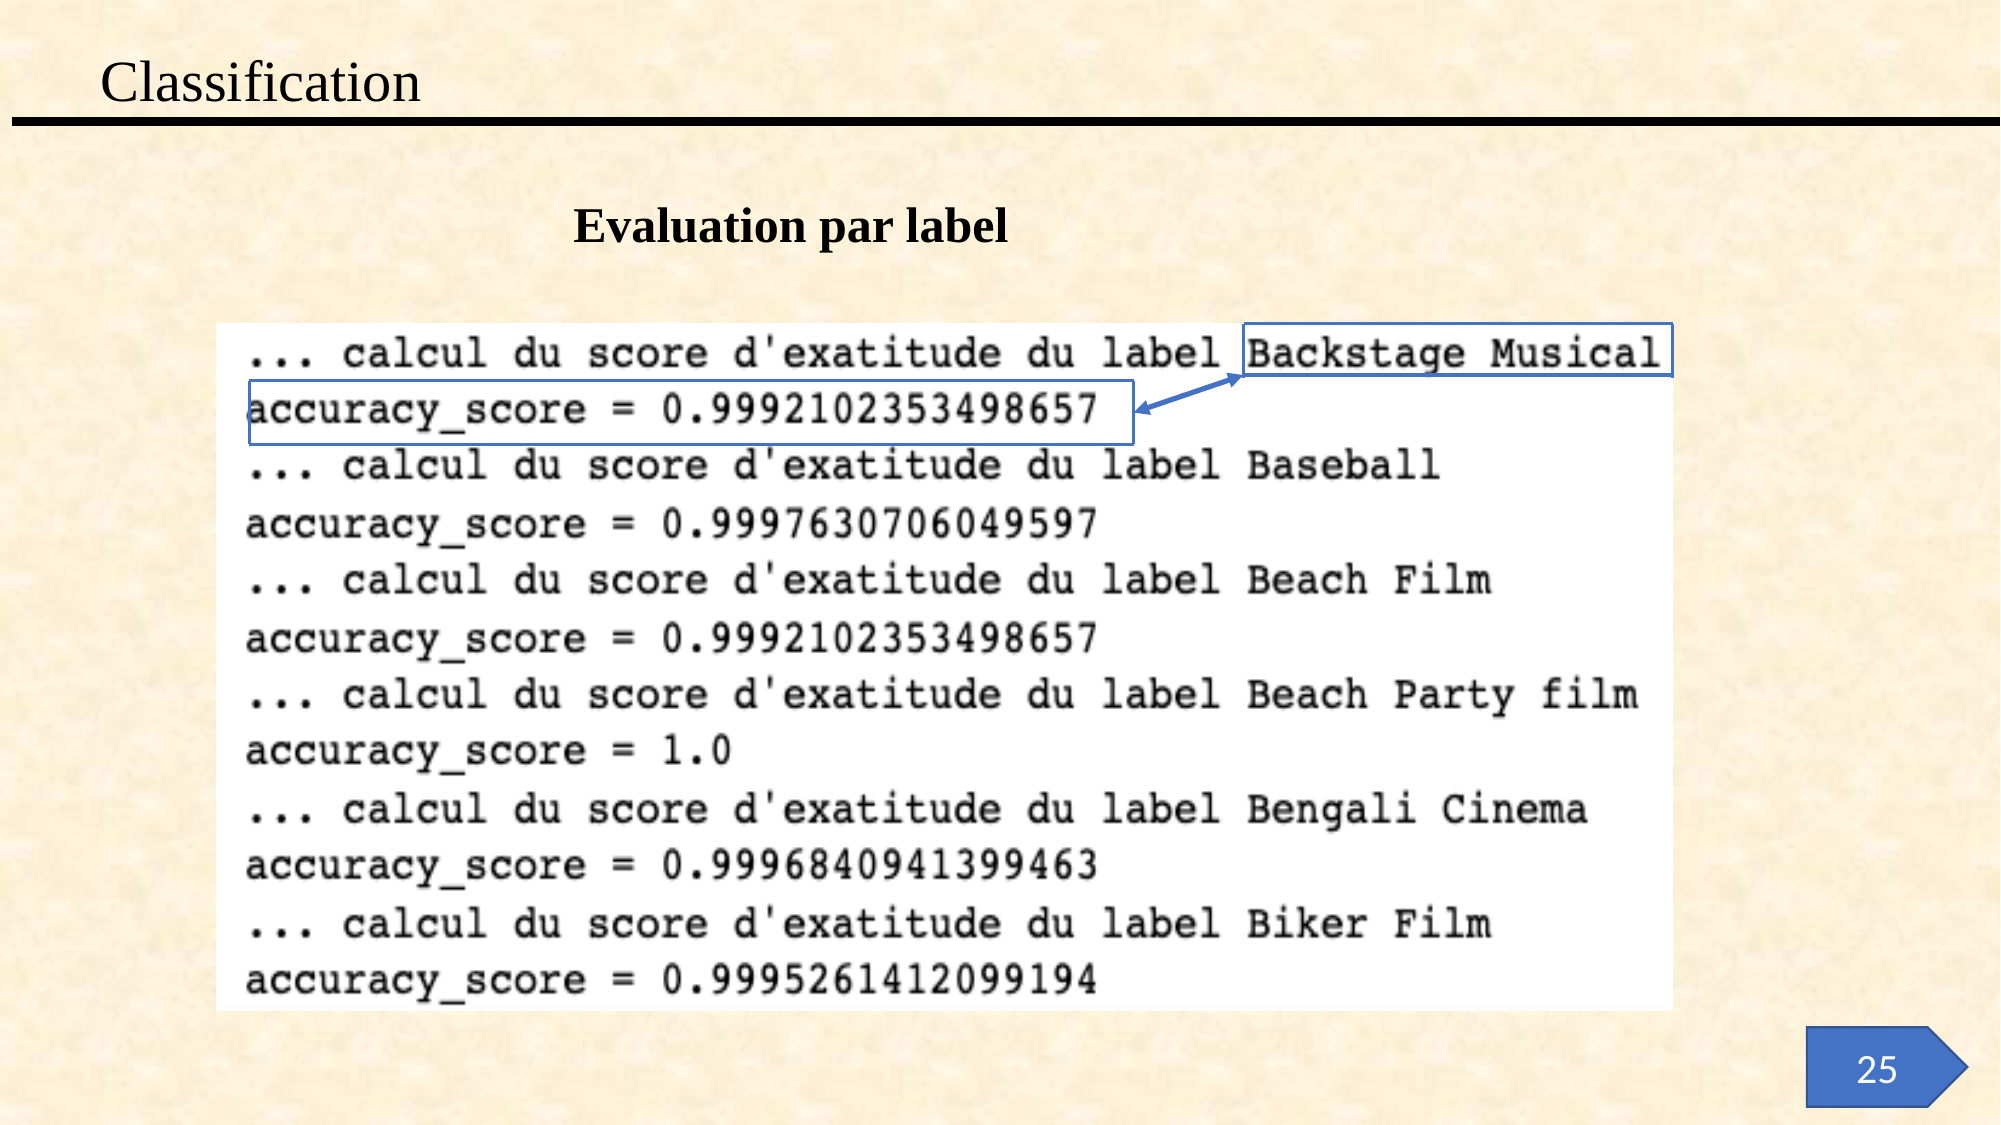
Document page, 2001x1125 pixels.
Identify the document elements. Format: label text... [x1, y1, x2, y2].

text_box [1133, 375, 1244, 413]
text_box Classification [86, 35, 437, 117]
text_box 25 [1805, 1026, 1969, 1108]
picture [0, 0, 2001, 1125]
text_box Evaluation par label [558, 184, 1024, 260]
